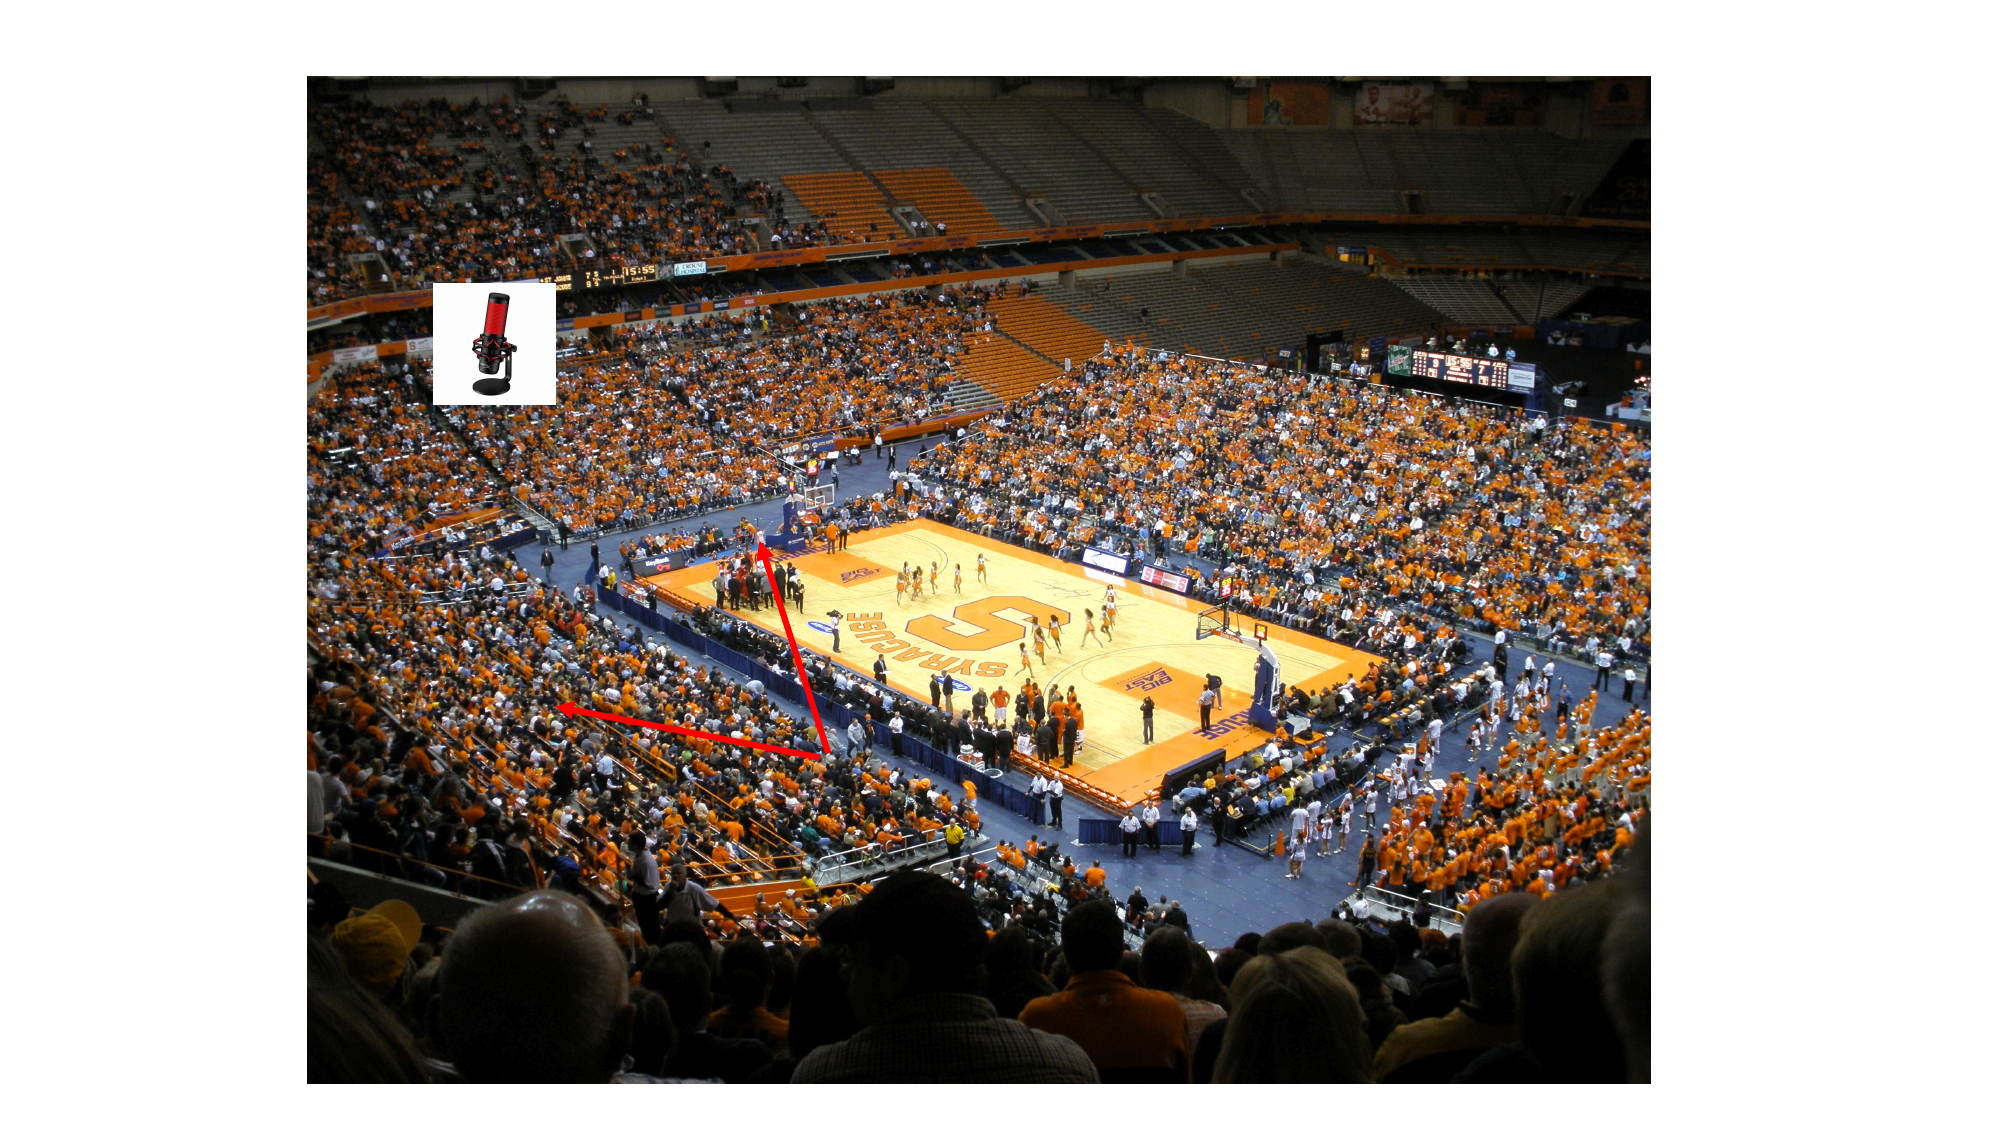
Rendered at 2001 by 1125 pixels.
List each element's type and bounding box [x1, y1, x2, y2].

text_box [759, 540, 829, 754]
text_box [555, 706, 820, 758]
picture [307, 76, 1651, 1084]
